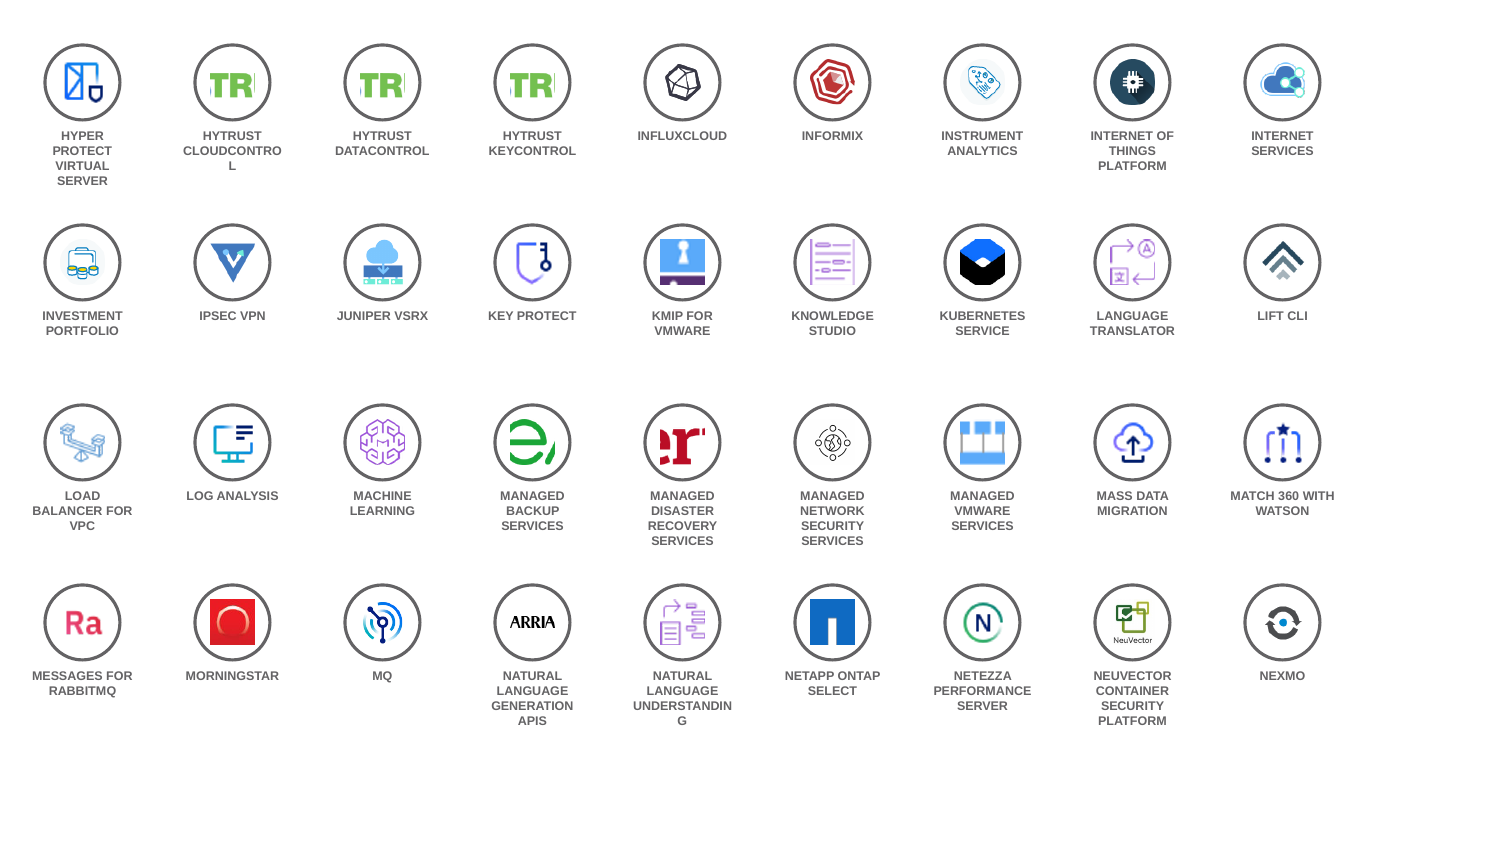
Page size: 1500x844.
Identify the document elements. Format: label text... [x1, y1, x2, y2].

text_box [944, 584, 1020, 650]
picture [959, 419, 1006, 466]
text_box HYTRUST KEYCONTROL [479, 127, 585, 158]
text_box [1244, 44, 1320, 110]
text_box MANAGED DISASTER RECOVERY SERVICES [629, 487, 735, 548]
text_box [44, 44, 120, 110]
picture [59, 59, 106, 106]
picture [809, 599, 856, 646]
picture [209, 599, 256, 646]
picture [209, 419, 256, 466]
text_box HYPER PROTECT VIRTUAL SERVER [29, 127, 135, 188]
text_box [944, 224, 1020, 290]
picture [509, 239, 556, 286]
text_box [1094, 224, 1170, 290]
text_box [959, 112, 1006, 120]
picture [509, 599, 556, 646]
picture [959, 599, 1006, 646]
text_box NATURAL LANGUAGE UNDERSTANDING [629, 667, 735, 728]
text_box MANAGED NETWORK SECURITY SERVICES [779, 487, 885, 548]
text_box [1259, 292, 1306, 300]
text_box [509, 652, 556, 660]
text_box MATCH 360 WITH WATSON [1229, 487, 1335, 518]
picture [59, 239, 106, 286]
text_box [944, 44, 1020, 110]
text_box [194, 44, 270, 110]
text_box [494, 224, 570, 290]
text_box [344, 584, 420, 650]
text_box [1244, 404, 1320, 480]
picture [359, 599, 406, 646]
text_box [644, 44, 720, 110]
text_box NATURAL LANGUAGE GENERATION APIS [479, 667, 585, 728]
text_box KNOWLEDGE STUDIO [779, 307, 885, 338]
text_box NEUVECTOR CONTAINER SECURITY PLATFORM [1079, 667, 1185, 728]
picture [1109, 599, 1156, 646]
picture [959, 59, 1006, 106]
text_box HYTRUST DATACONTROL [329, 127, 435, 158]
text_box MESSAGES FOR RABBITMQ [29, 667, 135, 698]
text_box JUNIPER VSRX [329, 307, 435, 323]
text_box [1244, 224, 1320, 290]
picture [809, 239, 856, 286]
text_box [794, 224, 870, 290]
text_box NETEZZA PERFORMANCE SERVER [929, 667, 1035, 713]
text_box IPSEC VPN [179, 307, 285, 323]
text_box [959, 292, 1006, 300]
text_box [659, 112, 706, 120]
text_box [509, 292, 556, 300]
picture [1109, 239, 1156, 286]
picture [809, 59, 856, 106]
text_box HYTRUST CLOUDCONTROL [179, 127, 285, 173]
text_box [209, 292, 256, 300]
text_box [1094, 404, 1170, 480]
picture [359, 59, 406, 106]
text_box NEXMO [1229, 667, 1335, 683]
picture [809, 419, 856, 466]
text_box [209, 652, 256, 660]
text_box [1259, 112, 1306, 120]
text_box [194, 584, 270, 650]
text_box [1094, 44, 1170, 110]
picture [209, 239, 256, 286]
picture [359, 239, 406, 286]
picture [359, 419, 406, 466]
picture [659, 59, 706, 106]
picture [1109, 419, 1156, 466]
text_box [344, 404, 420, 480]
picture [1259, 419, 1306, 466]
text_box [59, 292, 106, 300]
text_box [644, 584, 720, 650]
text_box [494, 584, 570, 650]
text_box [1244, 584, 1320, 650]
text_box INFORMIX [779, 127, 885, 143]
text_box [1109, 112, 1156, 120]
picture [59, 419, 106, 466]
text_box [1259, 652, 1306, 660]
text_box LOAD BALANCER FOR VPC [29, 487, 135, 533]
text_box MQ [329, 667, 435, 683]
picture [209, 59, 256, 106]
text_box [359, 112, 406, 120]
text_box [644, 224, 720, 290]
text_box [794, 584, 870, 650]
text_box [194, 224, 270, 290]
picture [959, 239, 1006, 286]
text_box [344, 44, 420, 110]
text_box [959, 652, 1006, 660]
text_box LOG ANALYSIS [179, 487, 285, 503]
text_box [359, 292, 406, 300]
text_box [209, 112, 256, 120]
text_box [1109, 652, 1156, 660]
picture [659, 239, 706, 286]
text_box [59, 112, 106, 120]
picture [659, 599, 706, 646]
picture [1259, 59, 1306, 106]
text_box [44, 584, 120, 650]
text_box KUBERNETES SERVICE [929, 307, 1035, 338]
picture [509, 419, 556, 466]
text_box NETAPP ONTAP SELECT [779, 667, 885, 698]
text_box MASS DATA MIGRATION [1079, 487, 1185, 518]
text_box [509, 112, 556, 120]
text_box INFLUXCLOUD [629, 127, 735, 143]
picture [1259, 239, 1306, 286]
text_box [809, 292, 856, 300]
text_box INSTRUMENT ANALYTICS [929, 127, 1035, 158]
text_box [659, 652, 706, 660]
text_box [644, 404, 720, 480]
text_box [194, 404, 270, 480]
text_box [44, 224, 120, 290]
text_box [494, 44, 570, 110]
text_box MACHINE LEARNING [329, 487, 435, 518]
text_box [794, 404, 870, 480]
text_box INTERNET OF THINGS PLATFORM [1079, 127, 1185, 173]
text_box LIFT CLI [1229, 307, 1335, 323]
picture [1259, 599, 1306, 646]
text_box [344, 224, 420, 290]
text_box MANAGED VMWARE SERVICES [929, 487, 1035, 533]
text_box [359, 652, 406, 660]
text_box INTERNET SERVICES [1229, 127, 1335, 158]
text_box KMIP FOR VMWARE [629, 307, 735, 338]
text_box [794, 44, 870, 110]
text_box [809, 112, 856, 120]
text_box [44, 404, 120, 480]
text_box LANGUAGE TRANSLATOR [1079, 307, 1185, 338]
text_box [494, 404, 570, 480]
picture [509, 59, 556, 106]
text_box [659, 292, 706, 300]
text_box [1094, 584, 1170, 650]
text_box [809, 652, 856, 660]
text_box [944, 404, 1020, 480]
picture [59, 599, 106, 646]
text_box [59, 652, 106, 660]
text_box MANAGED BACKUP SERVICES [479, 487, 585, 533]
picture [1109, 59, 1156, 106]
text_box MORNINGSTAR [179, 667, 285, 683]
picture [659, 419, 706, 466]
text_box KEY PROTECT [479, 307, 585, 323]
text_box INVESTMENT PORTFOLIO [29, 307, 135, 338]
text_box [1109, 292, 1156, 300]
